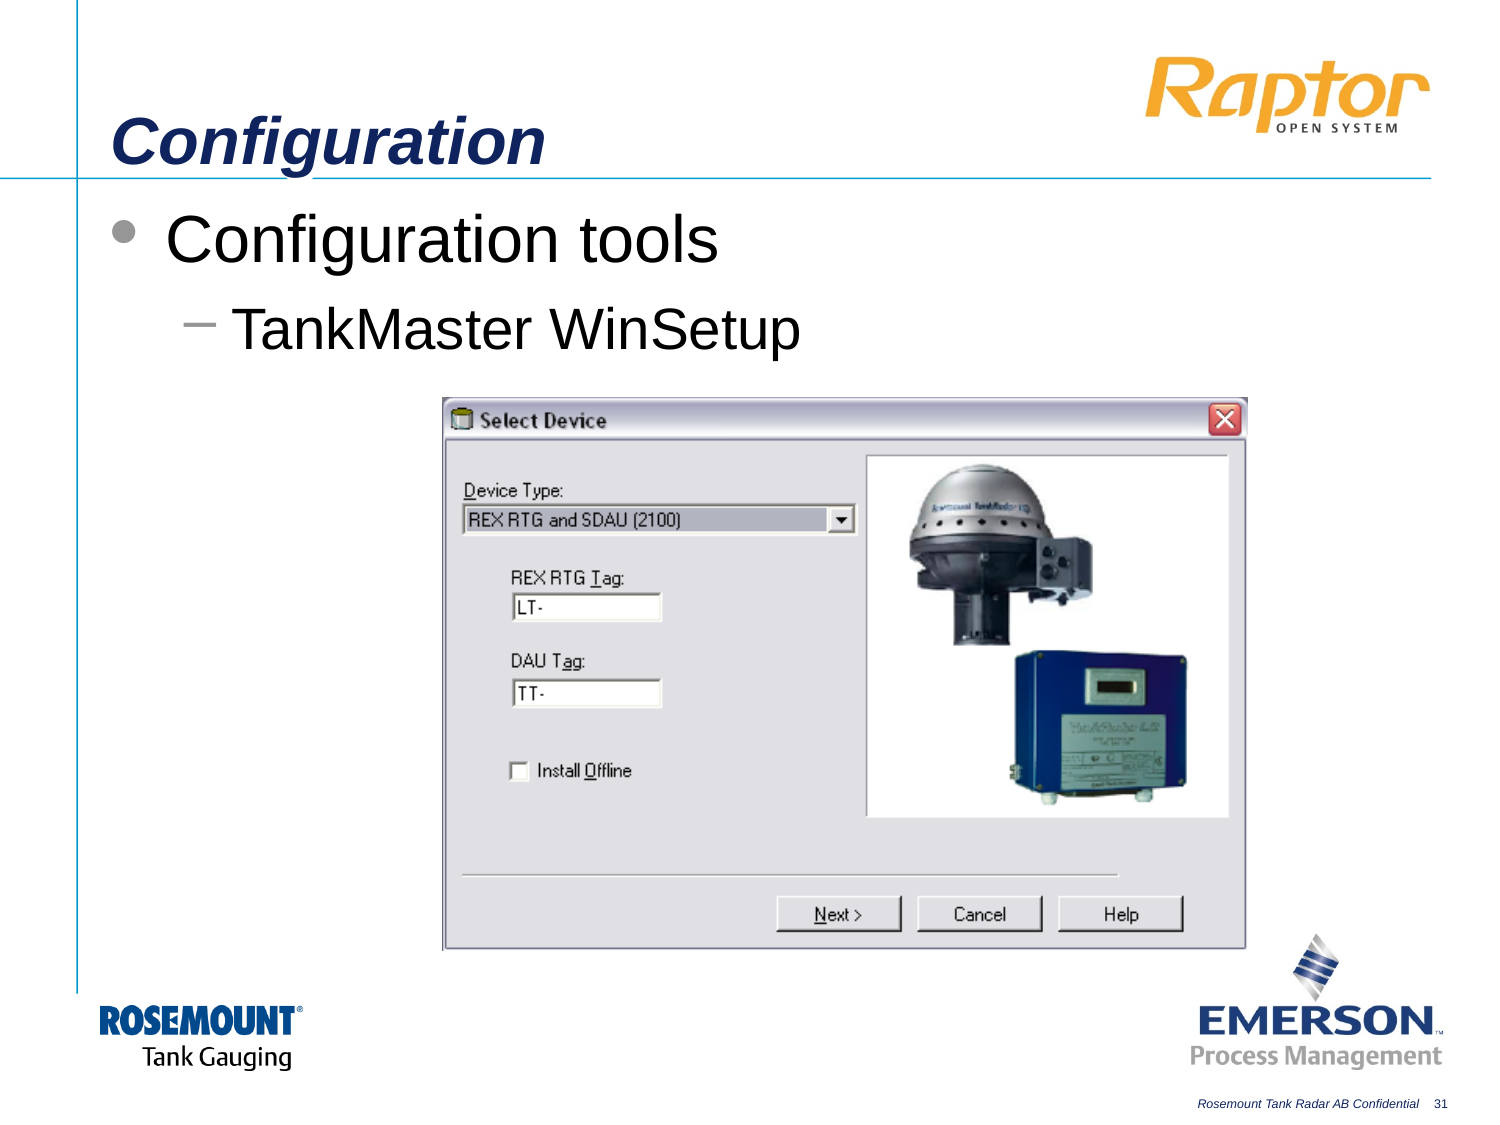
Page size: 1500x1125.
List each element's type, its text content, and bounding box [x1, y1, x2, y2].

list Configuration tools TankMaster WinSetup [93, 197, 1463, 944]
picture [442, 396, 1461, 1098]
title Configuration [95, 66, 1342, 186]
slide_number 31 [1412, 1095, 1449, 1109]
picture [100, 1005, 303, 1071]
picture [1139, 54, 1436, 135]
